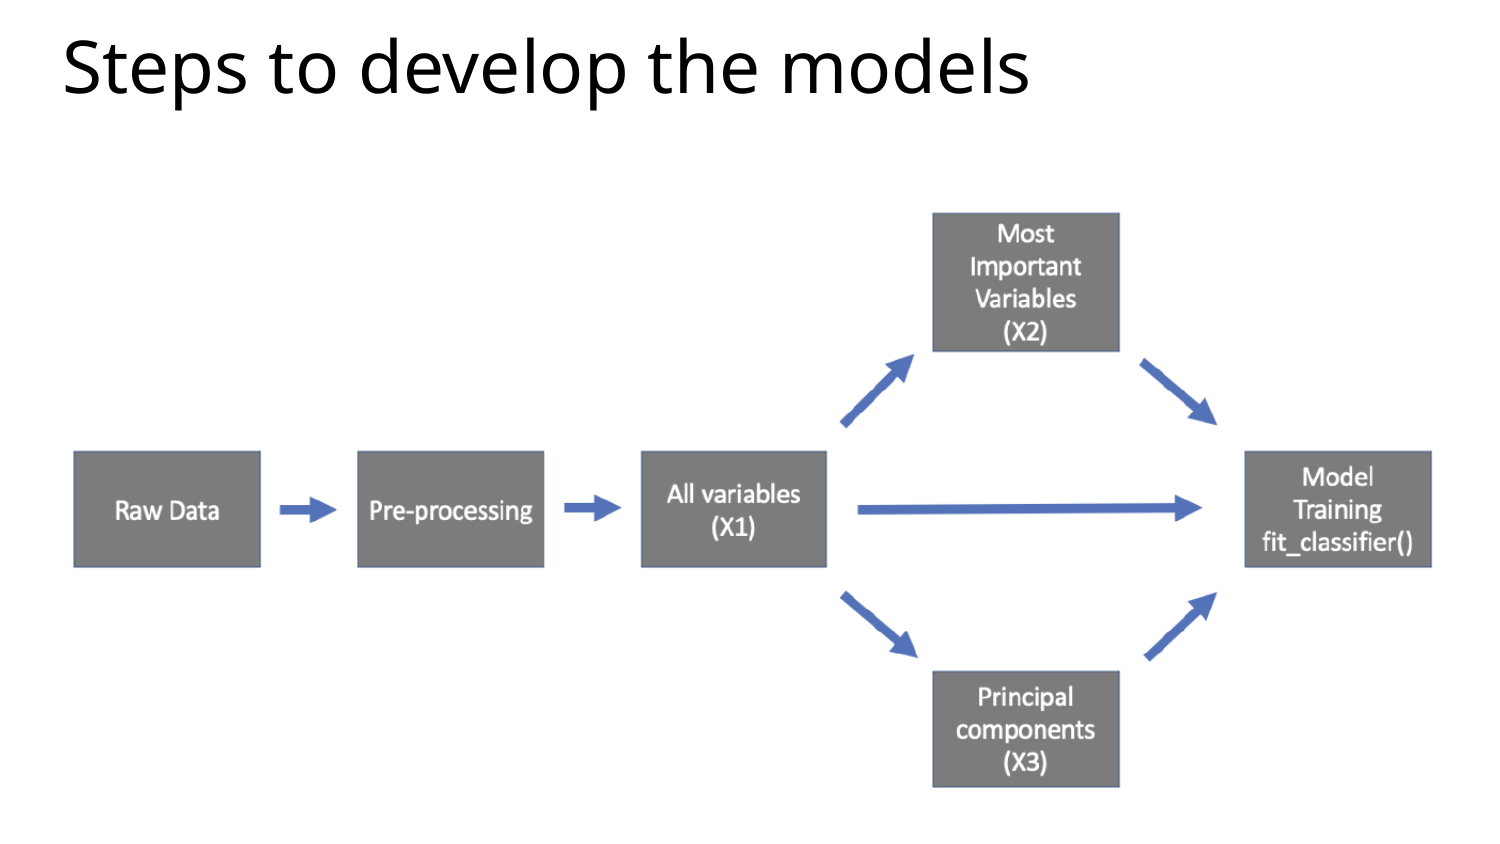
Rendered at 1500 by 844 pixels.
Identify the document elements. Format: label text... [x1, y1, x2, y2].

picture [46, 193, 1454, 807]
title Steps to develop the models [62, 37, 1438, 122]
